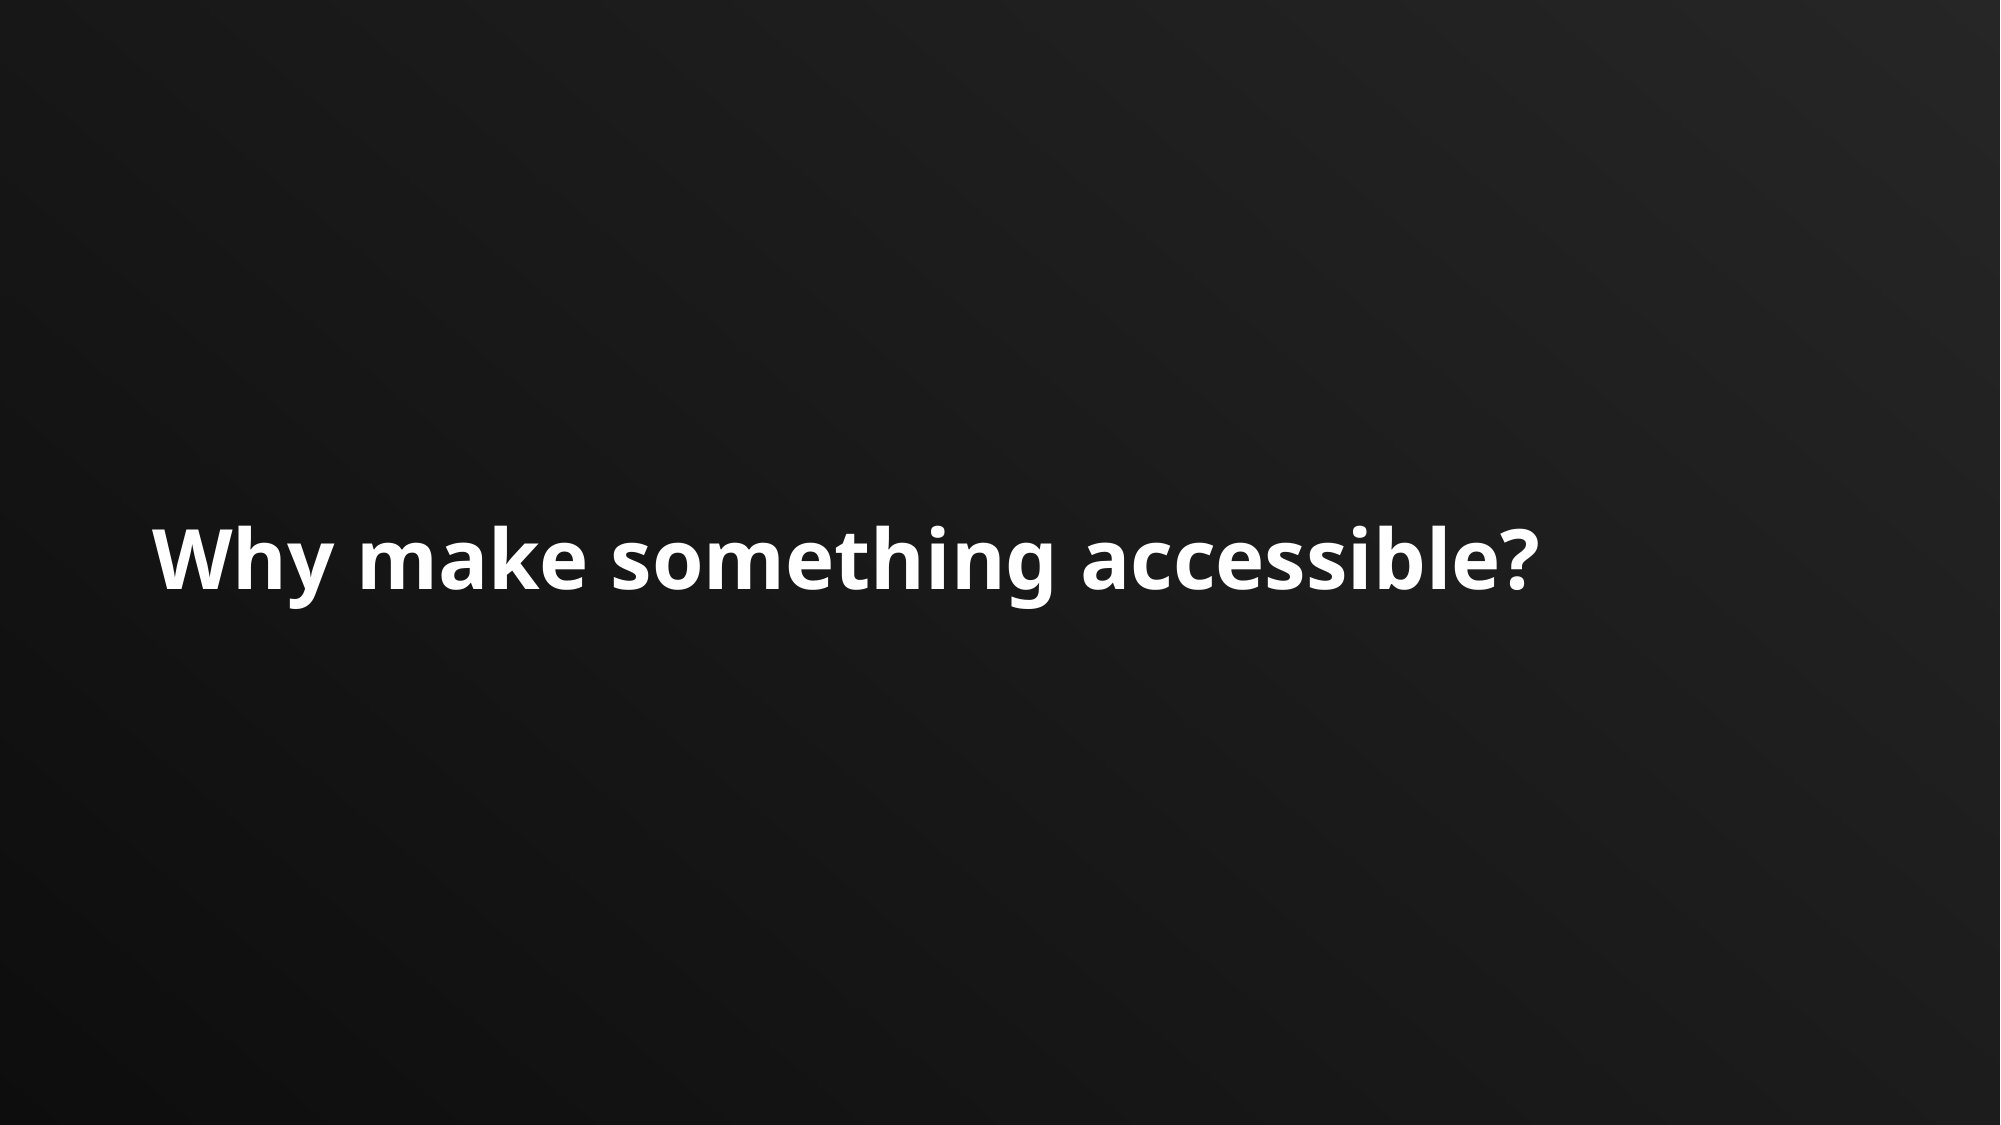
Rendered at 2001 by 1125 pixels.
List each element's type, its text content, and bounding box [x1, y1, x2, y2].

title Why make something accessible? [137, 453, 1863, 672]
